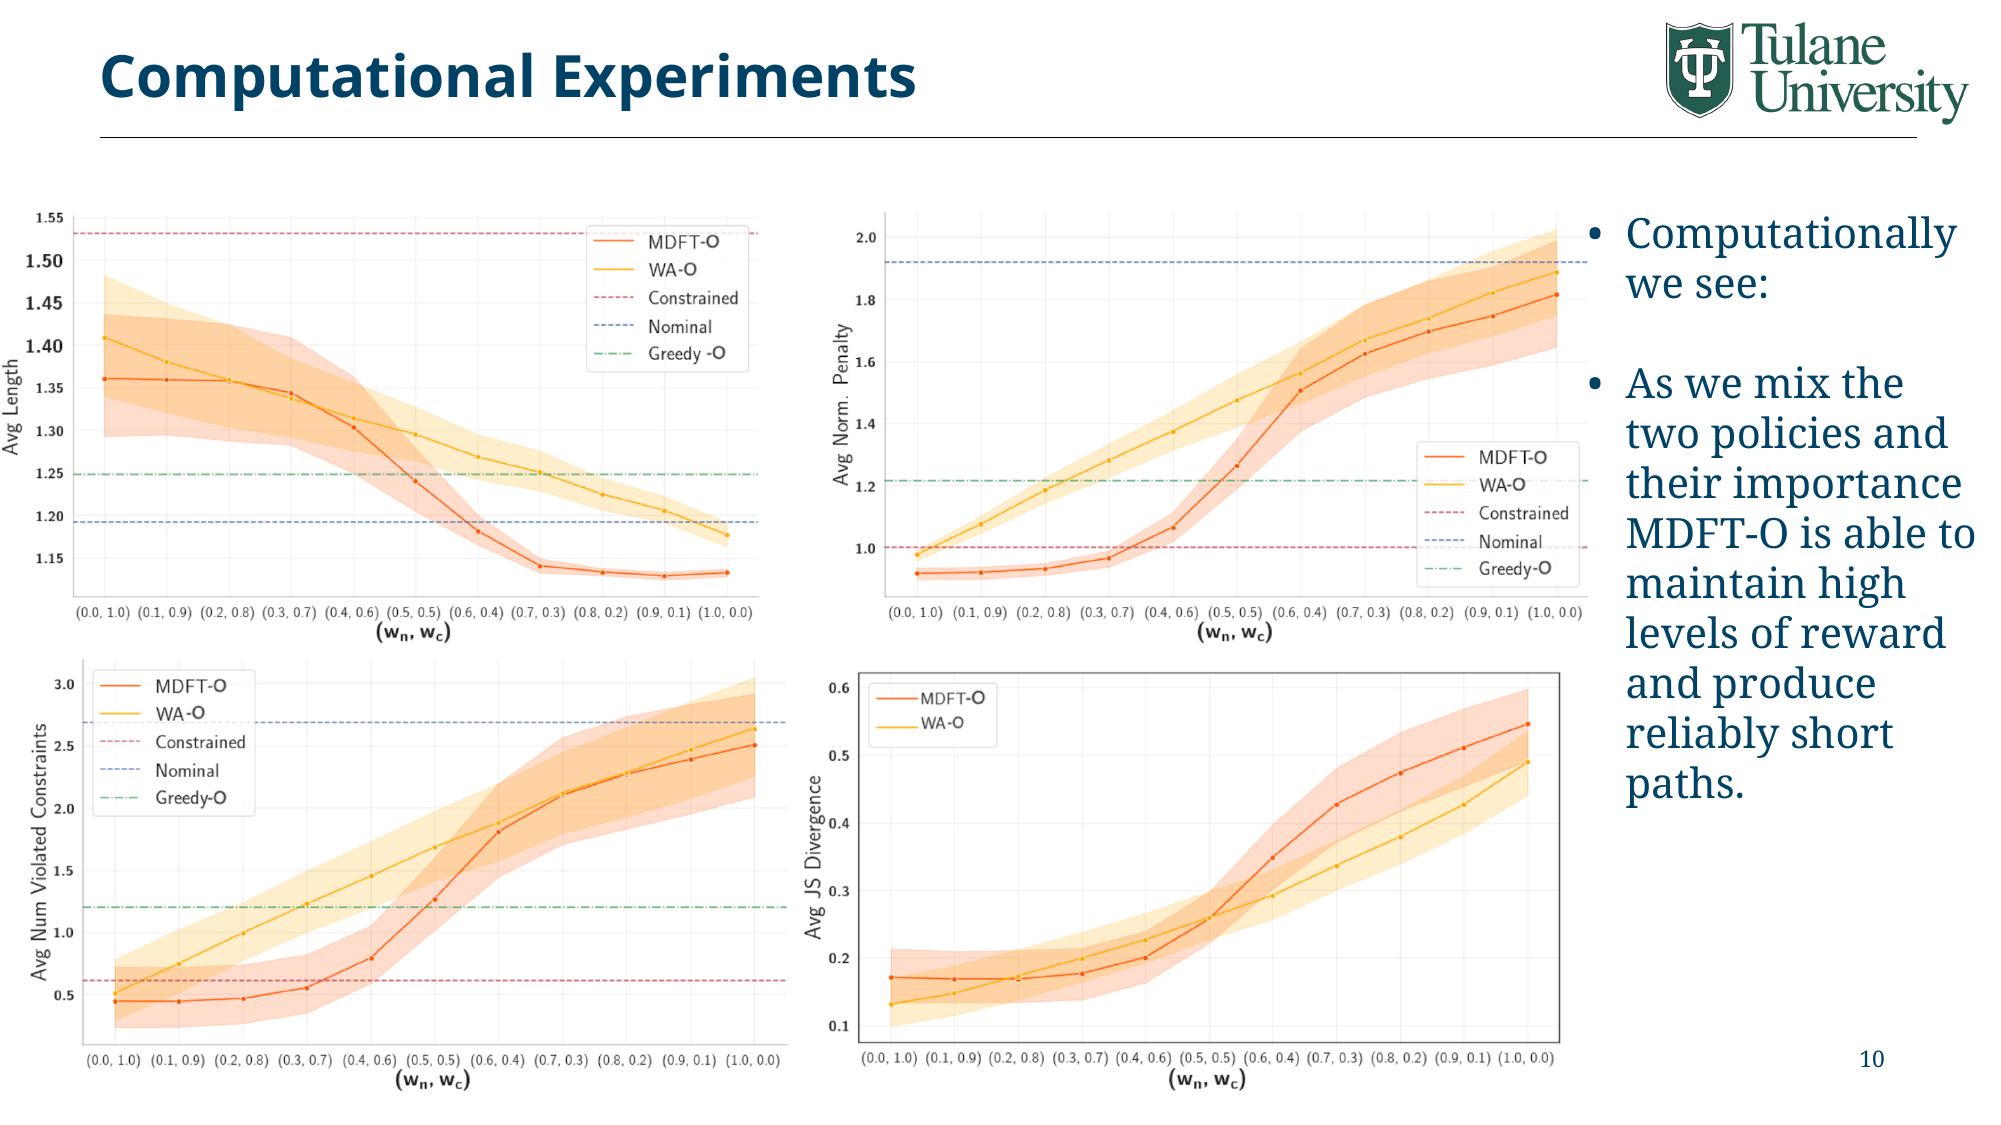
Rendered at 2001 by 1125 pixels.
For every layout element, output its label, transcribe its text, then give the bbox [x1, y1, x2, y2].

picture [0, 188, 1588, 1109]
slide_number 10 [1590, 1036, 1900, 1075]
picture [1666, 22, 1969, 136]
title Computational Experiments [99, 38, 1900, 109]
list Computationally we see: As we mix the two policies and their importance MDFT-O is able to maintain high levels of reward and produce reliably short paths. [1590, 206, 1986, 521]
